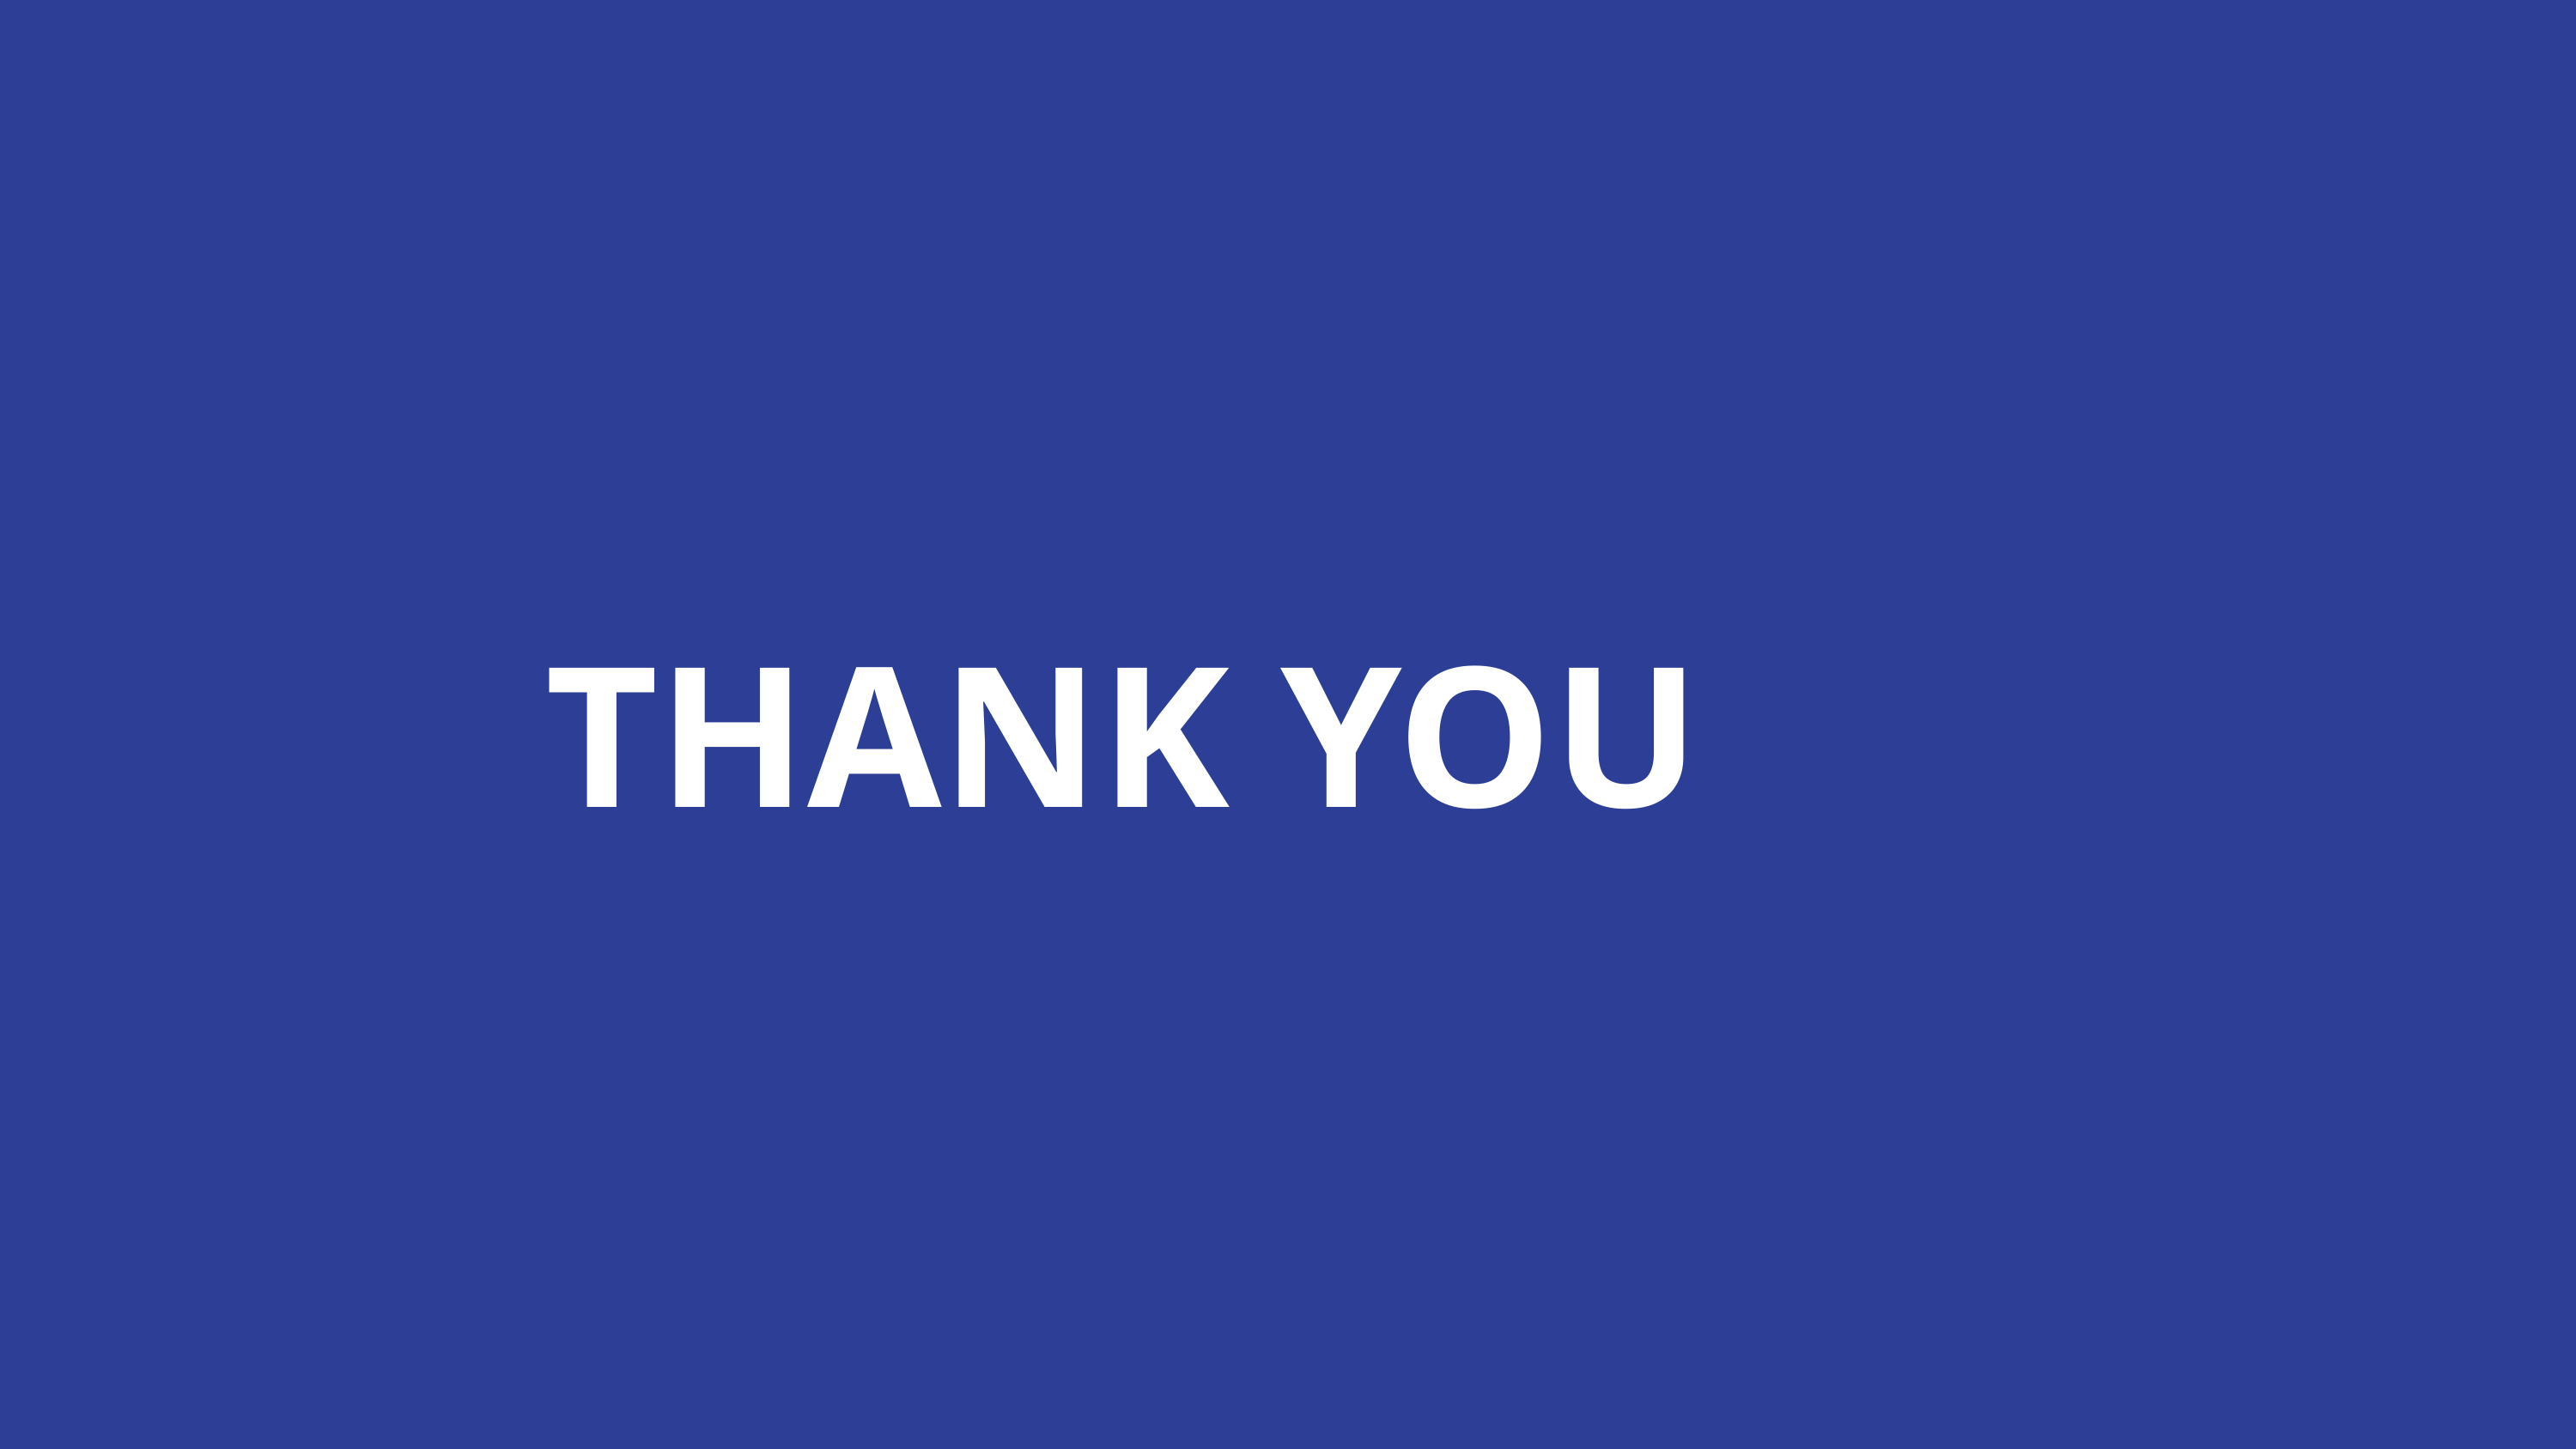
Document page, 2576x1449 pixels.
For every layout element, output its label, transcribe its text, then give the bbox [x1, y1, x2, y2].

text_box THANK YOU [545, 651, 2414, 846]
